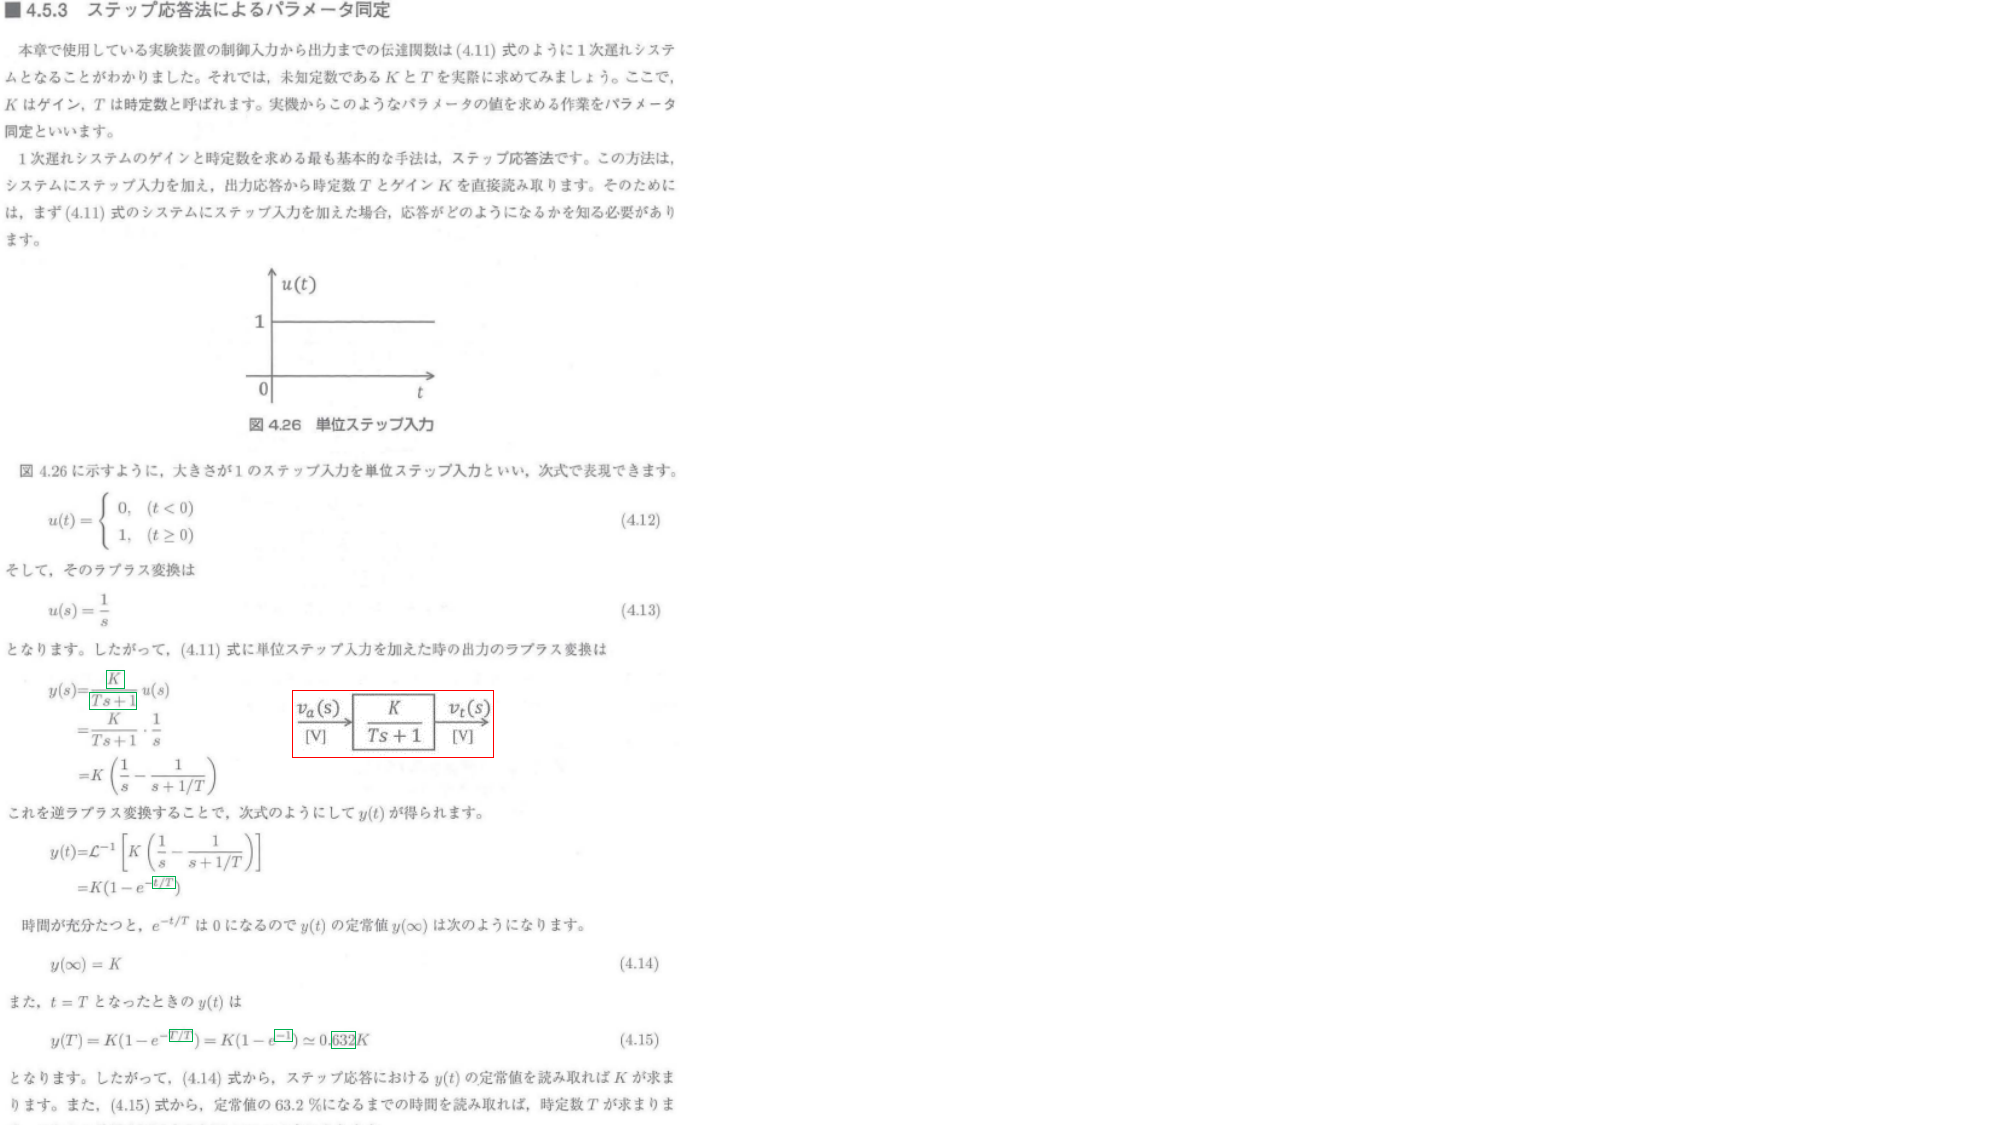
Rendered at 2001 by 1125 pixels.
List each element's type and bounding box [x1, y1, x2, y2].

picture [0, 0, 680, 1125]
